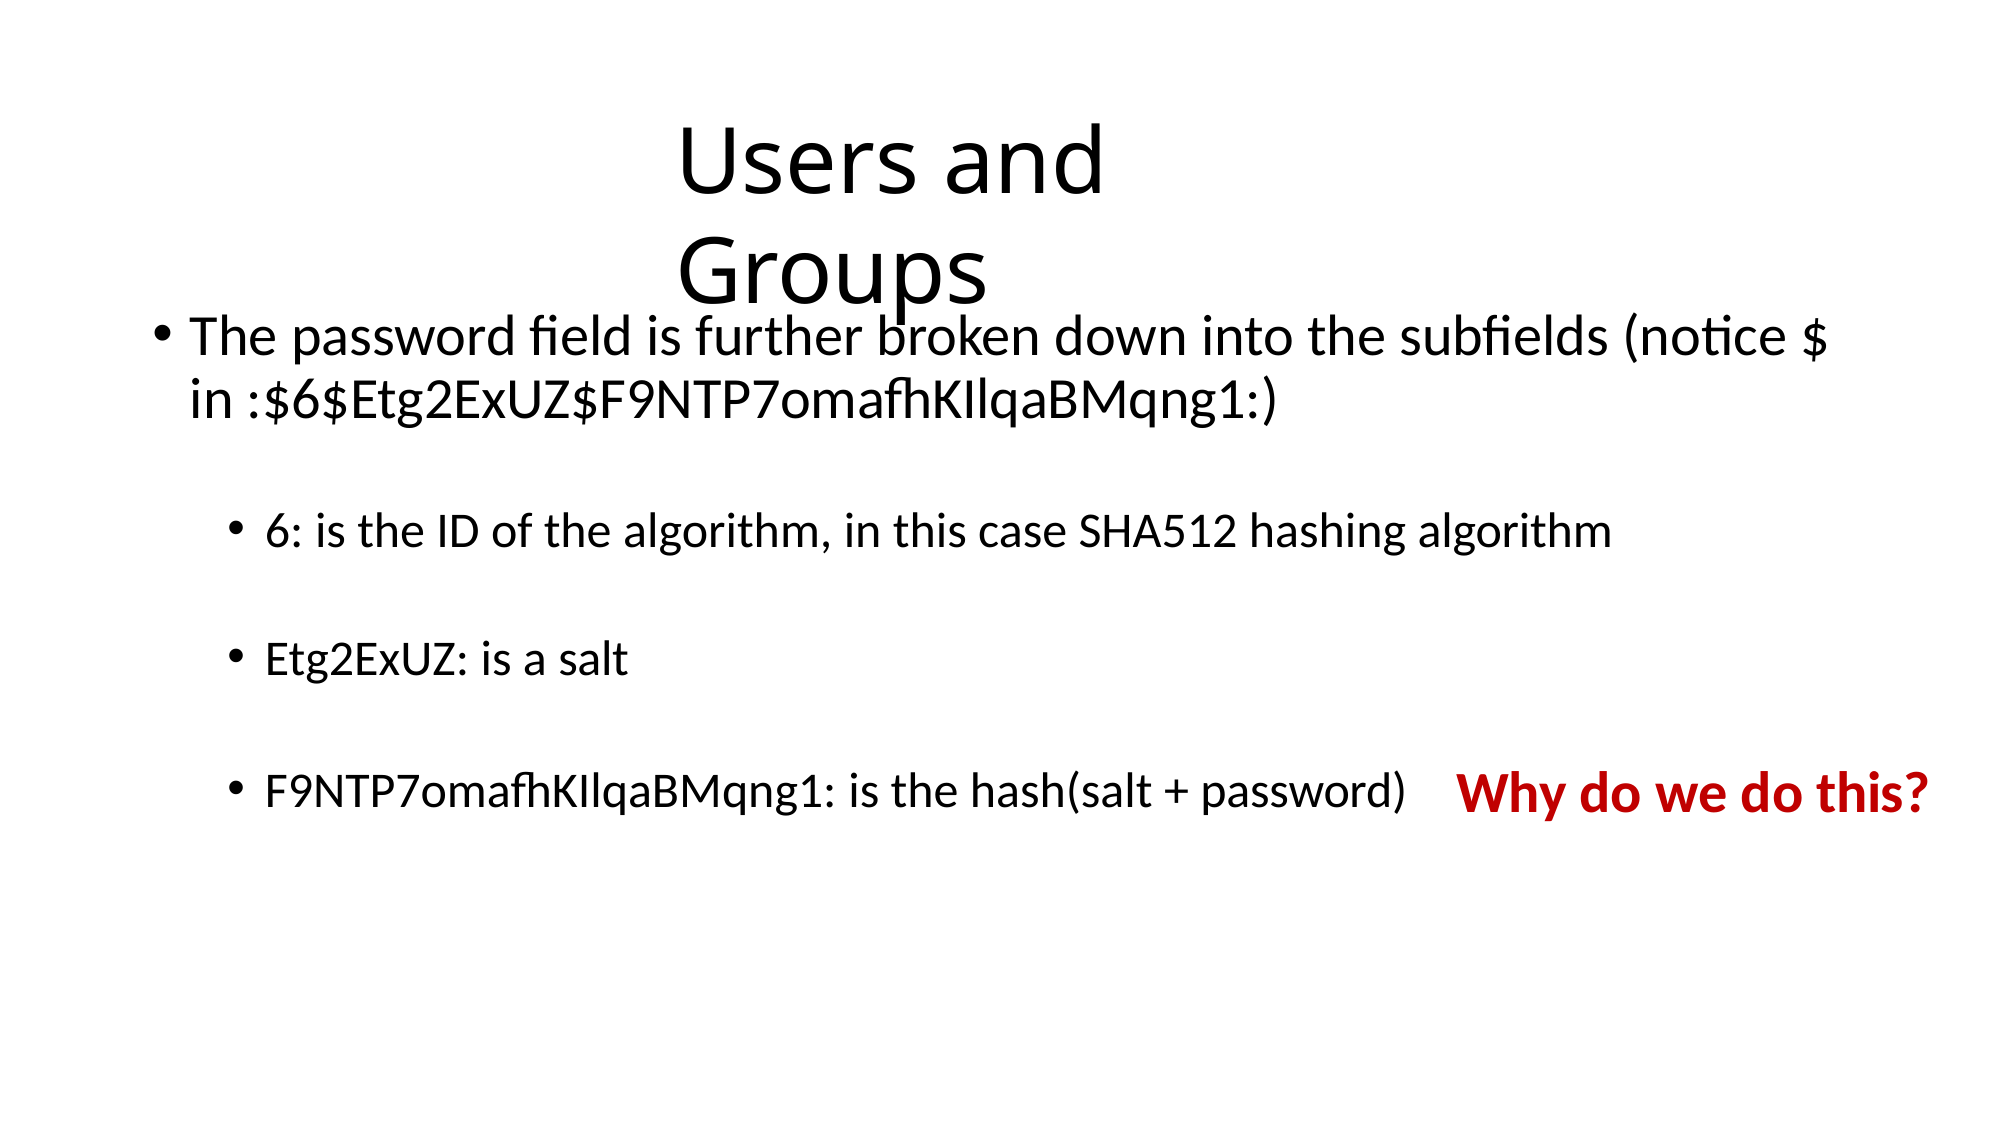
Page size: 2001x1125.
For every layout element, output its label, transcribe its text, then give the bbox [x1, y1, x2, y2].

text_box The password field is further broken down into the subfields (notice $ in :$6$Etg2ExUZ$F9NTP7omafhKIlqaBMqng1:) 6: is the ID of the algorithm, in this case SHA512 hashing algorithm Etg2ExUZ: is a salt [150, 294, 1838, 686]
text_box F9NTP7omafhKIlqaBMqng1: is the hash(salt + password) [225, 754, 1411, 817]
text_box Why do we do this? [1453, 752, 1936, 824]
title Users and Groups [672, 100, 1327, 294]
